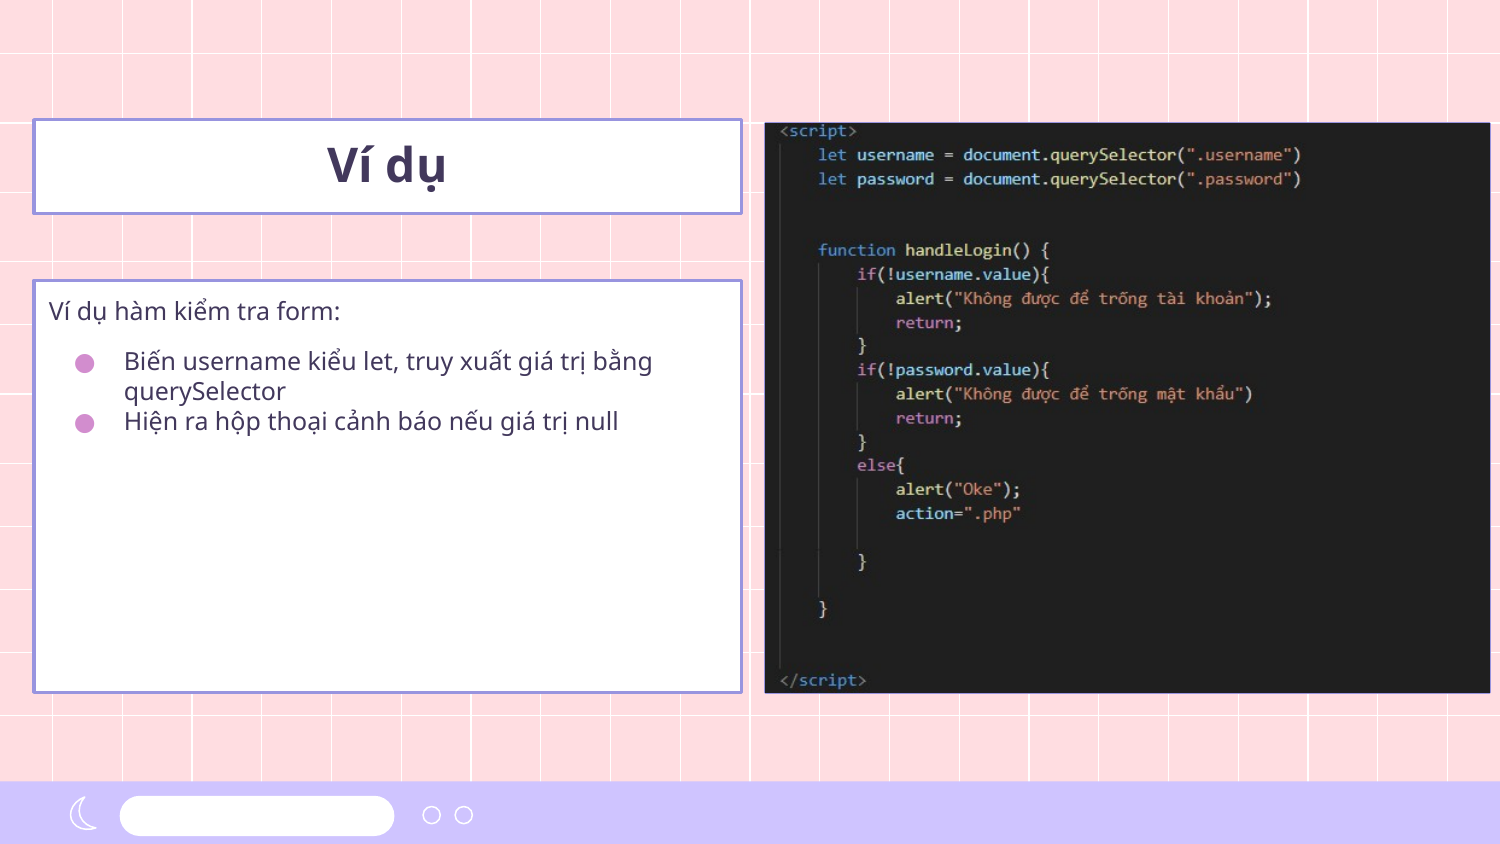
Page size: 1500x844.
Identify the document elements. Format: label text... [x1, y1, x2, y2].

title Ví dụ [32, 118, 743, 215]
picture [764, 123, 1490, 693]
list Ví dụ hàm kiểm tra form: Biến username kiểu let, truy xuất giá trị bằng querySelector Hiện ra hộp thoại cảnh báo nếu giá trị null [32, 279, 743, 694]
